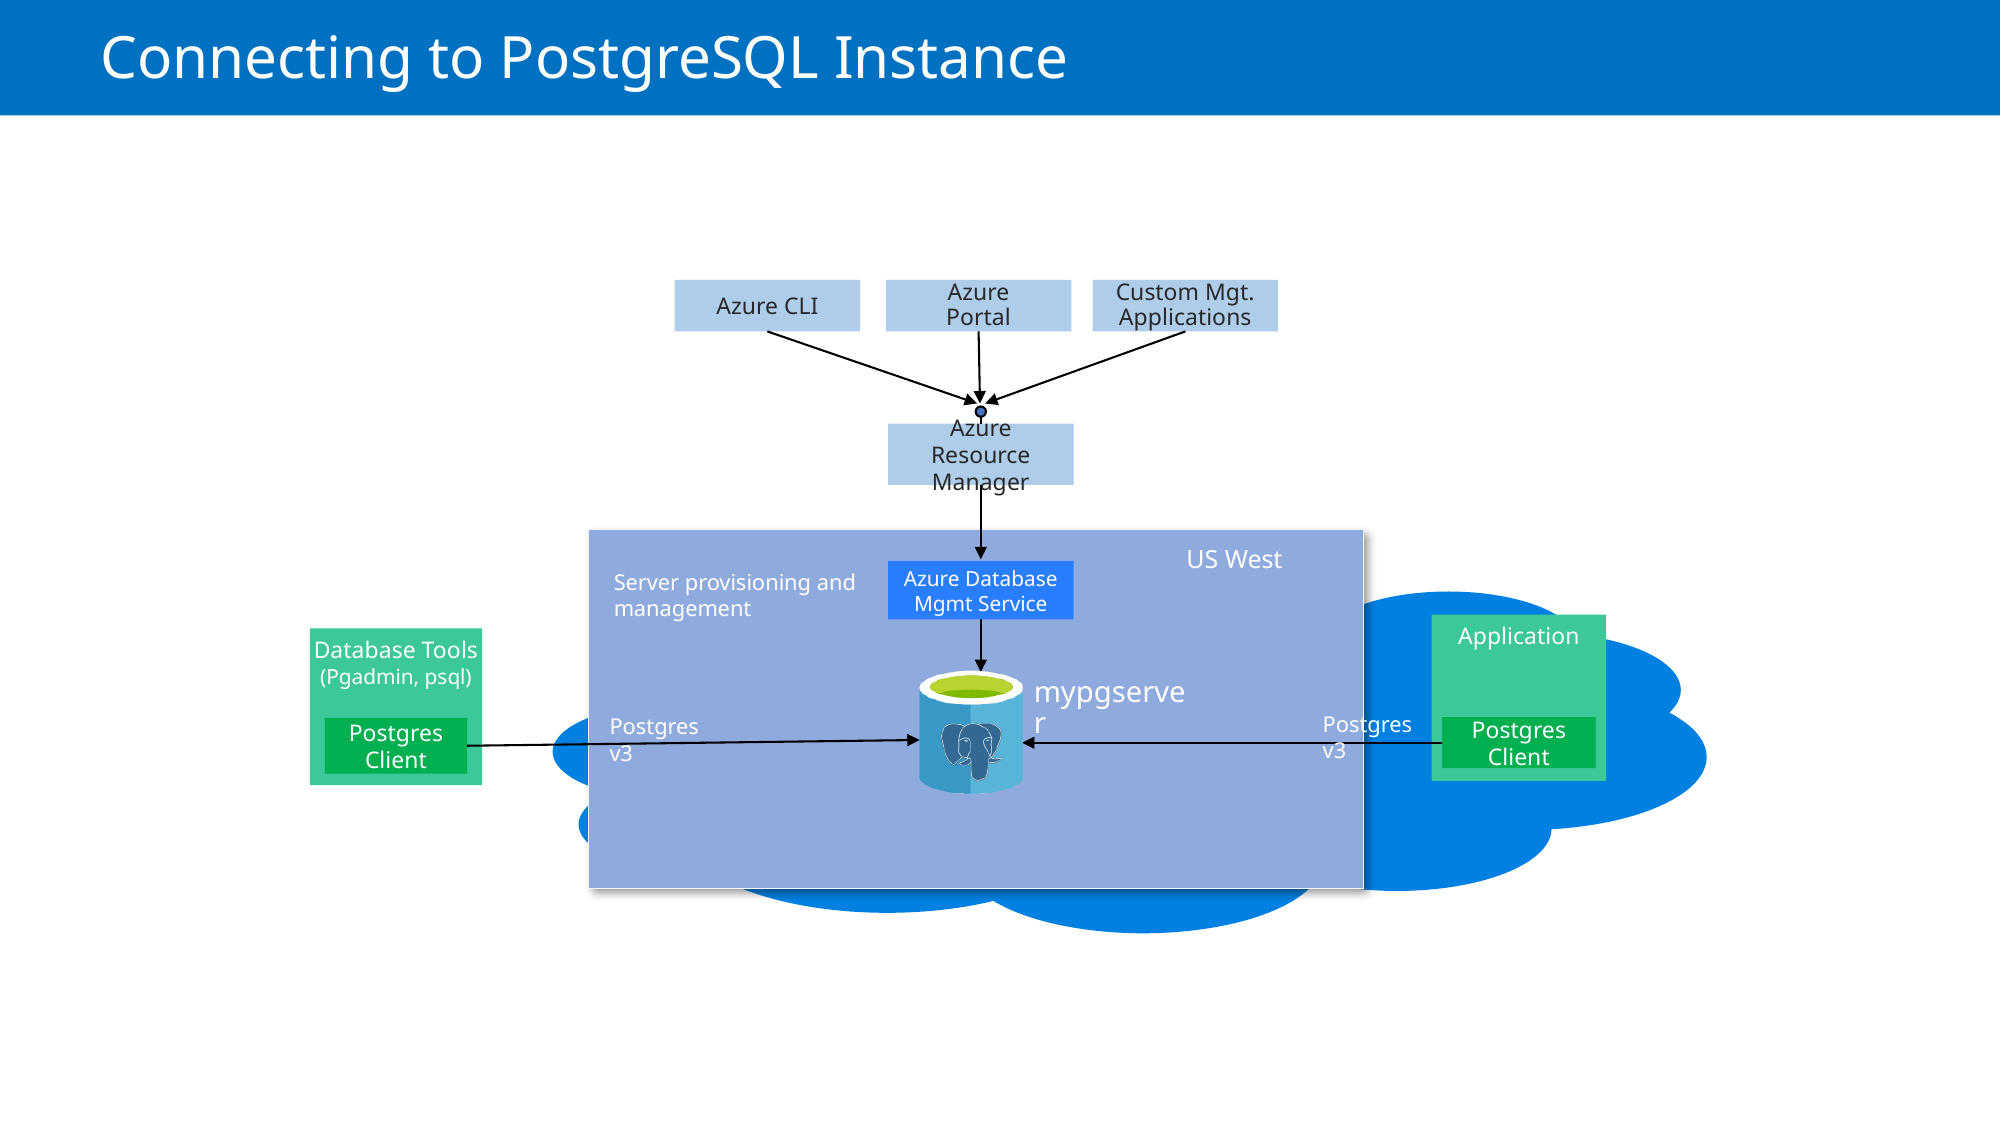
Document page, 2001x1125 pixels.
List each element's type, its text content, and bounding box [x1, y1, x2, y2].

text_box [309, 279, 1707, 933]
title Connecting to PostgreSQL Instance [100, 0, 1802, 122]
